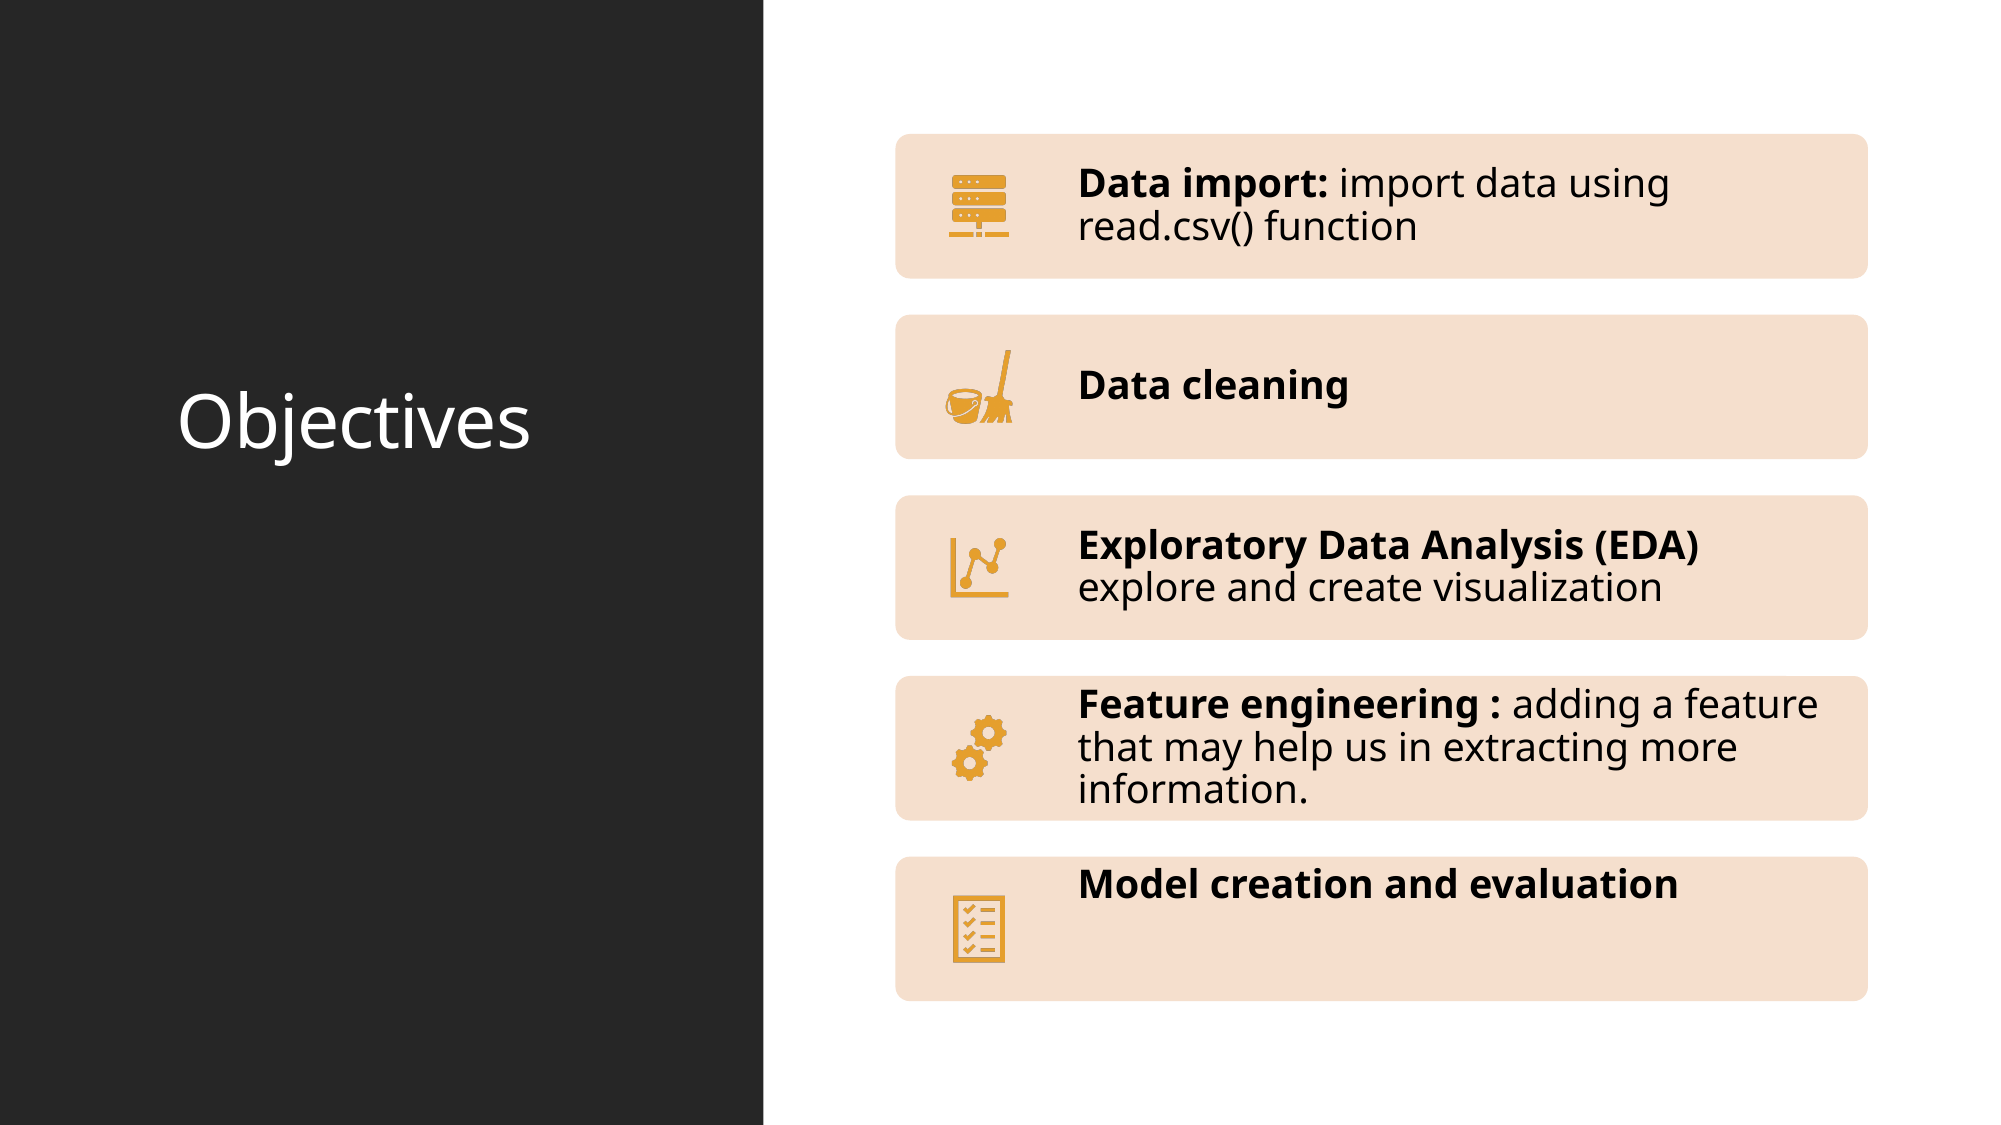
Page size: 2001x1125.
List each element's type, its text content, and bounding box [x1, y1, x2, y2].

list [894, 132, 1869, 1003]
title Objectives [105, 128, 683, 473]
